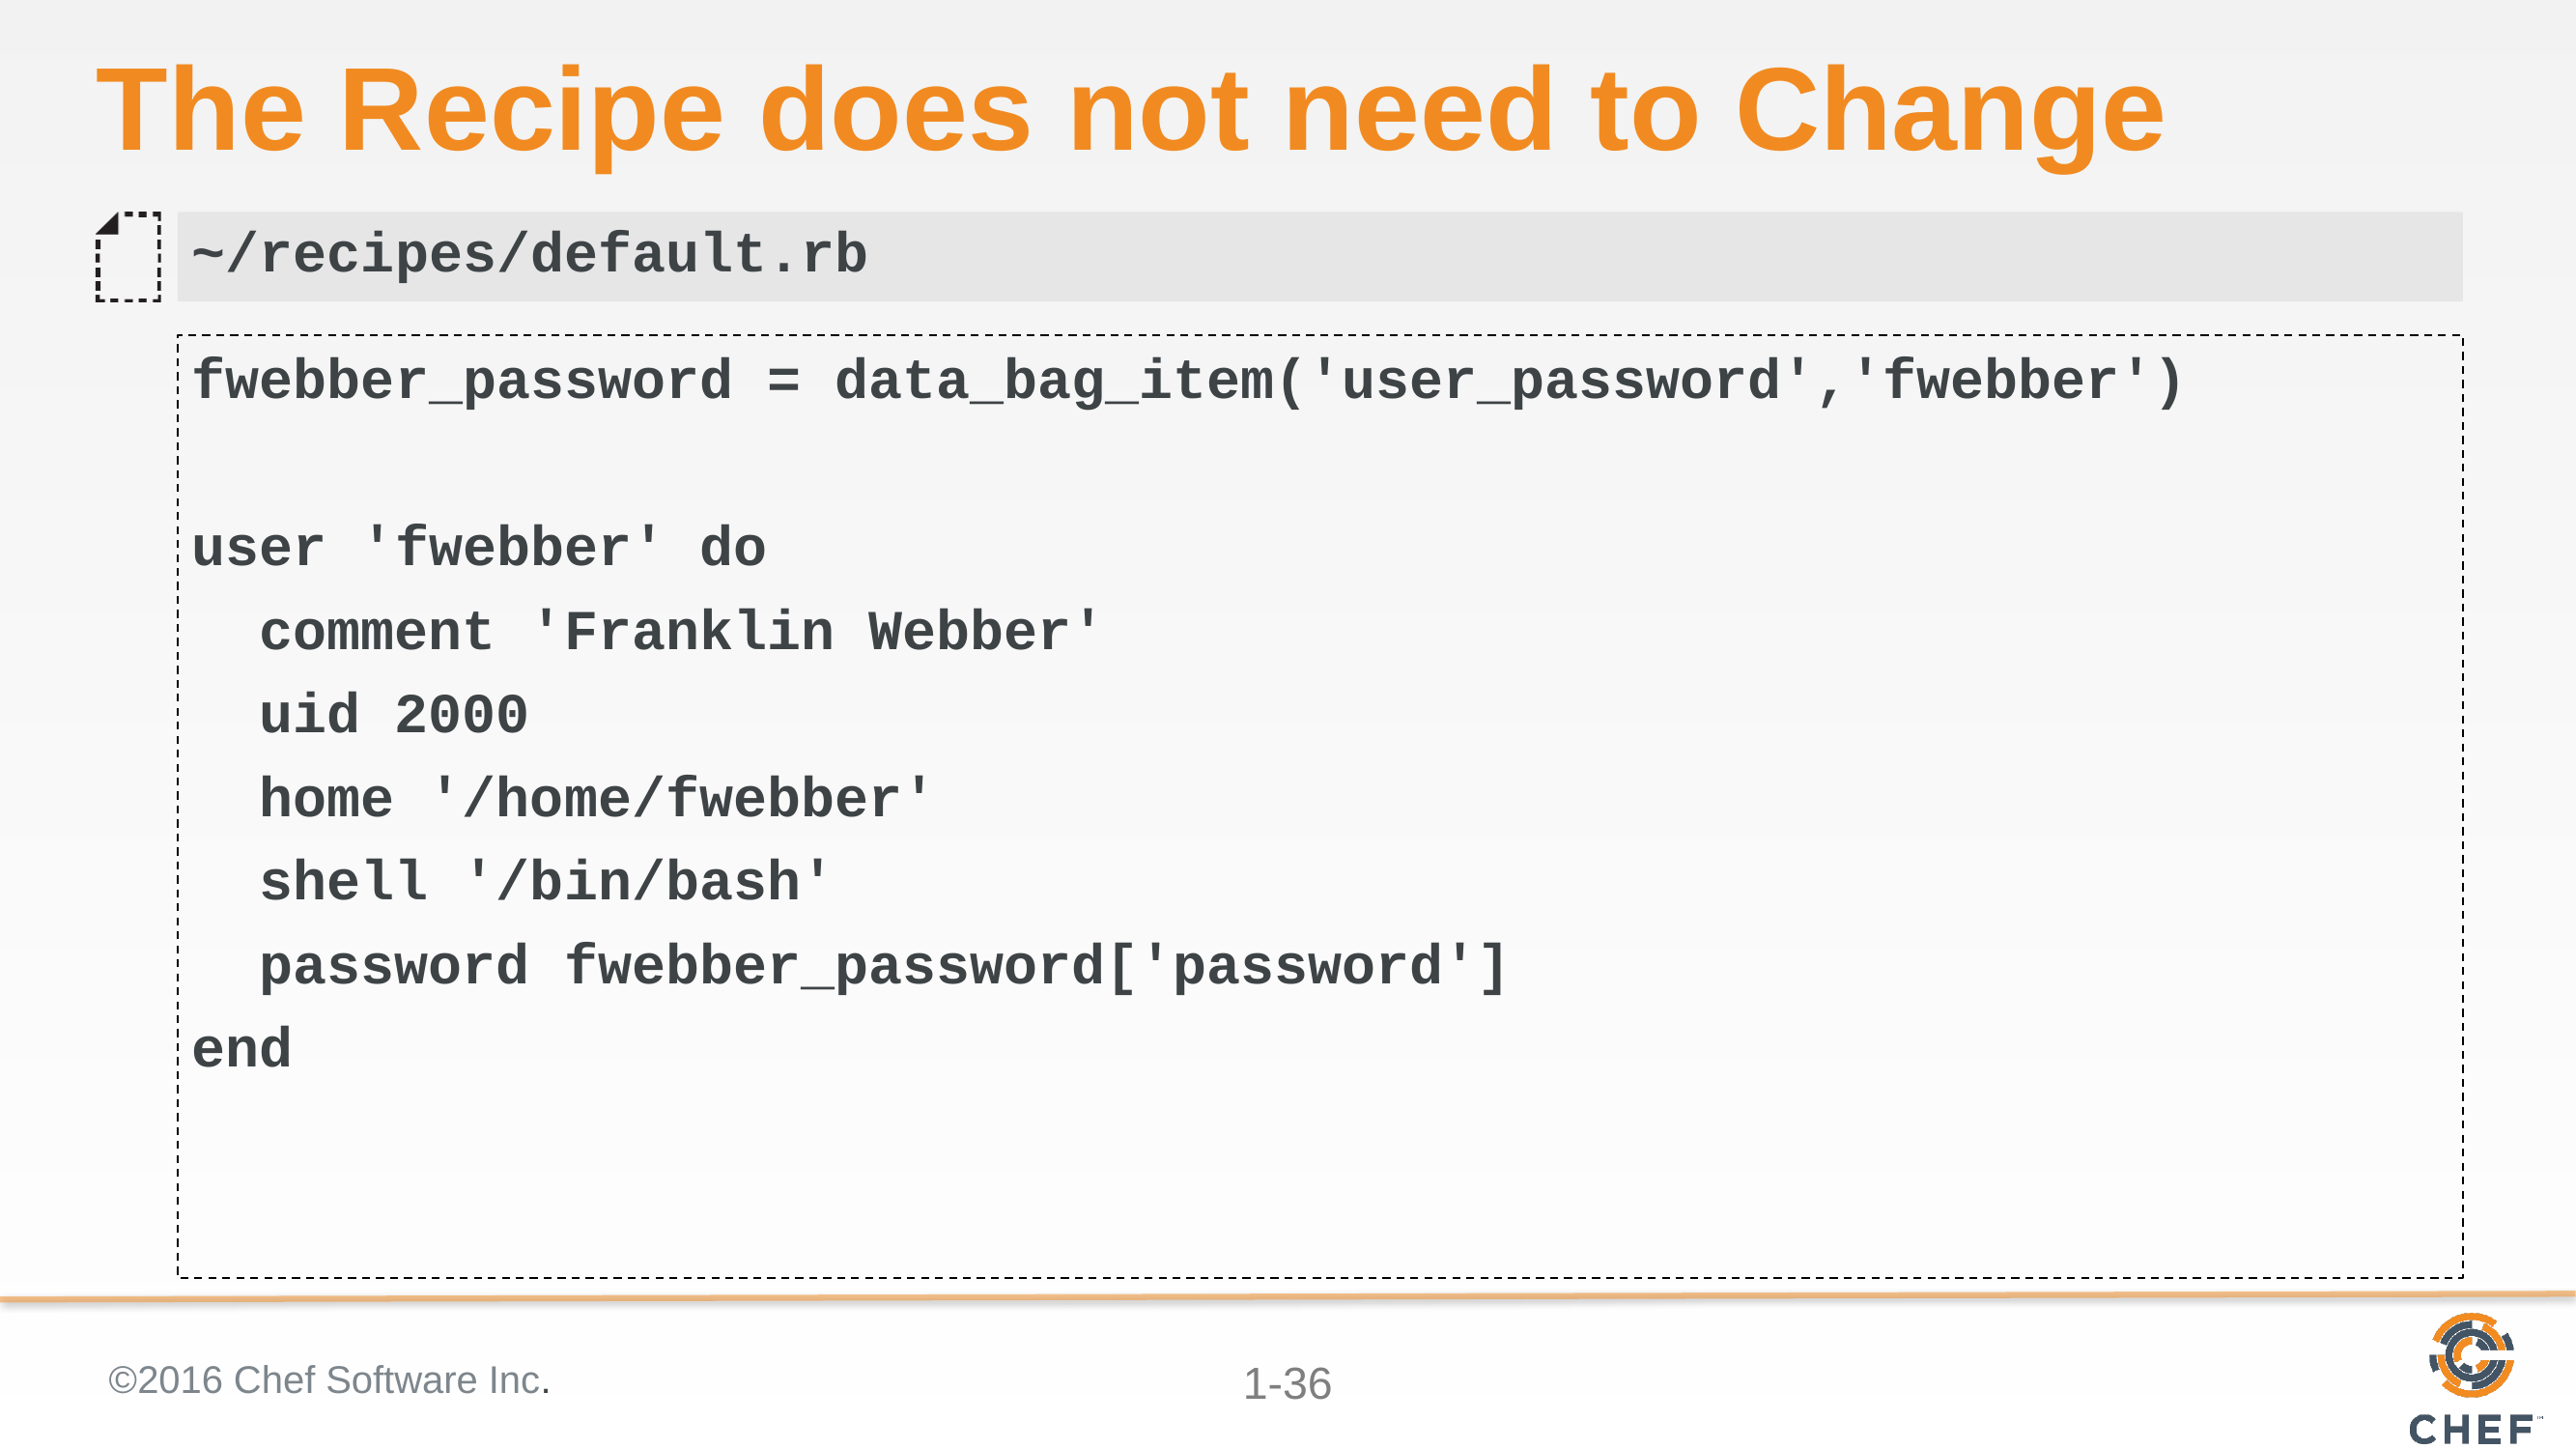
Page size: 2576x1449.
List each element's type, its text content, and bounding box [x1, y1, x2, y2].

picture [2399, 1297, 2551, 1449]
list ~/recipes/default.rb [177, 212, 2463, 302]
list fwebber_password = data_bag_item('user_password','fwebber') user 'fwebber' do comment 'Franklin Webber' uid 2000 home '/home/fwebber' shell '/bin/bash' password fwebber_password['password'] end [177, 334, 2464, 1279]
title The Recipe does not need to Change [96, 48, 2463, 180]
